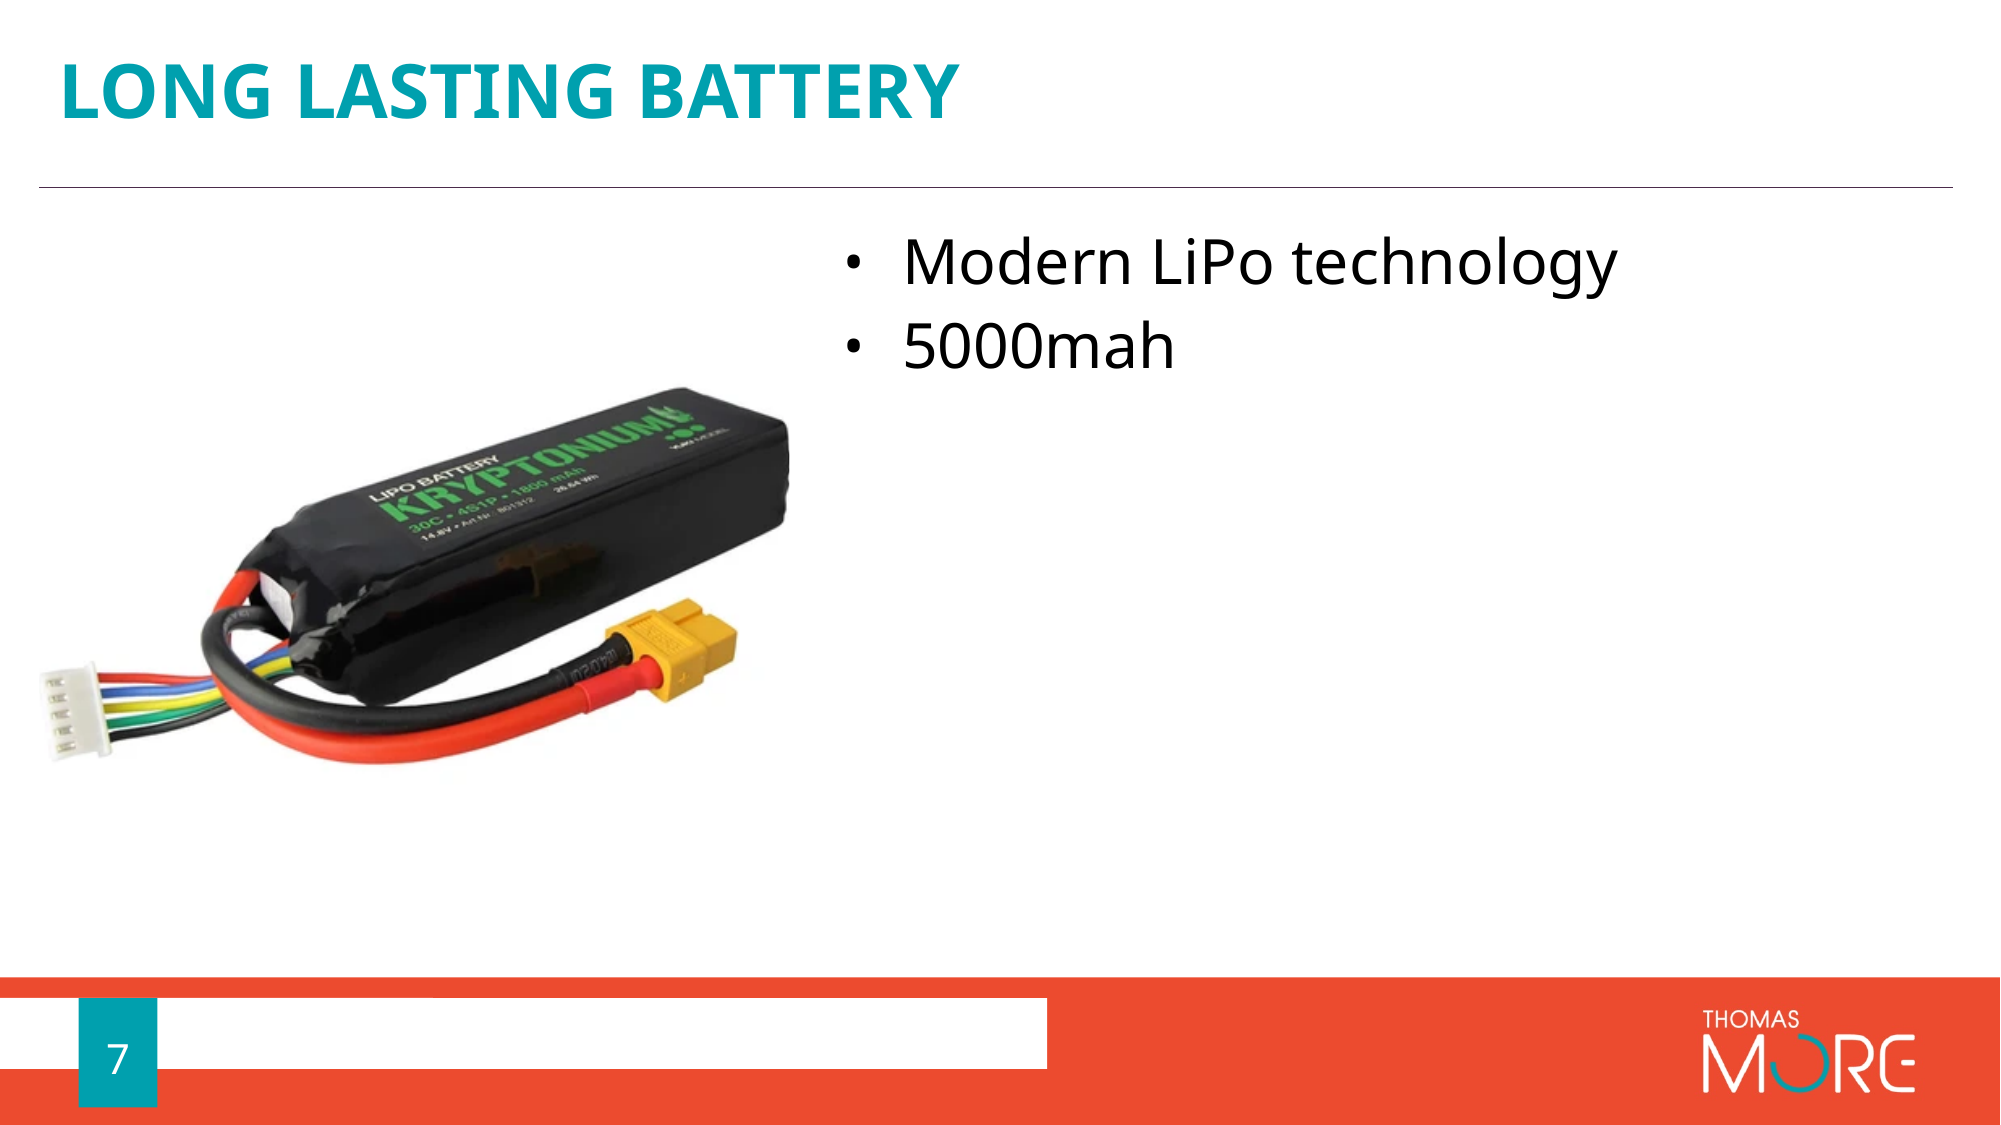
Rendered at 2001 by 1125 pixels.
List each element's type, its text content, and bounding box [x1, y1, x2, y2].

list Modern LiPo technology 5000mah [843, 188, 1954, 966]
title Long lasting battery [0, 0, 2000, 188]
picture [39, 188, 790, 966]
footer [165, 998, 1048, 1069]
picture [1673, 980, 1944, 1122]
slide_number 7 [78, 998, 158, 1108]
